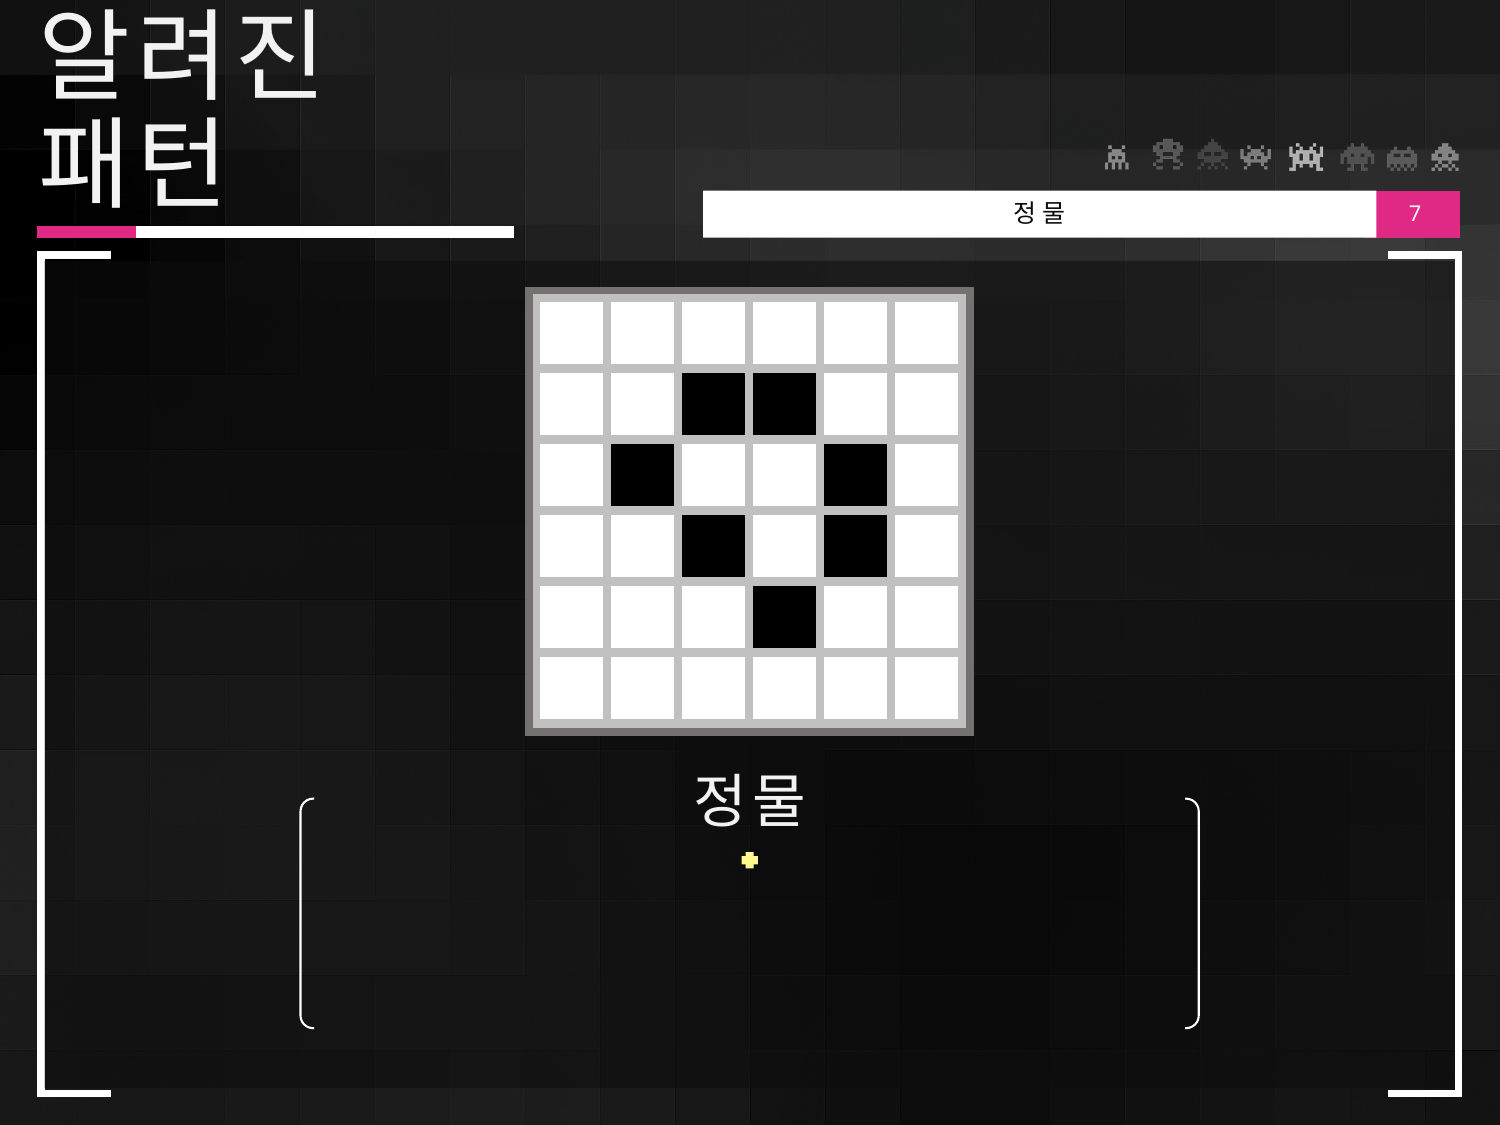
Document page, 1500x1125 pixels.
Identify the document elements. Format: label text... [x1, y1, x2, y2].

title 알려진 패턴 [38, 19, 524, 209]
list 정물 [44, 260, 1455, 1088]
slide_number 7 [1377, 191, 1460, 238]
text_box 세포들이 전혀 변화가 없는 고정된 패턴 [299, 798, 1200, 1029]
text_box [741, 851, 759, 869]
list 정물 [703, 190, 1377, 238]
picture [0, 0, 1500, 1125]
